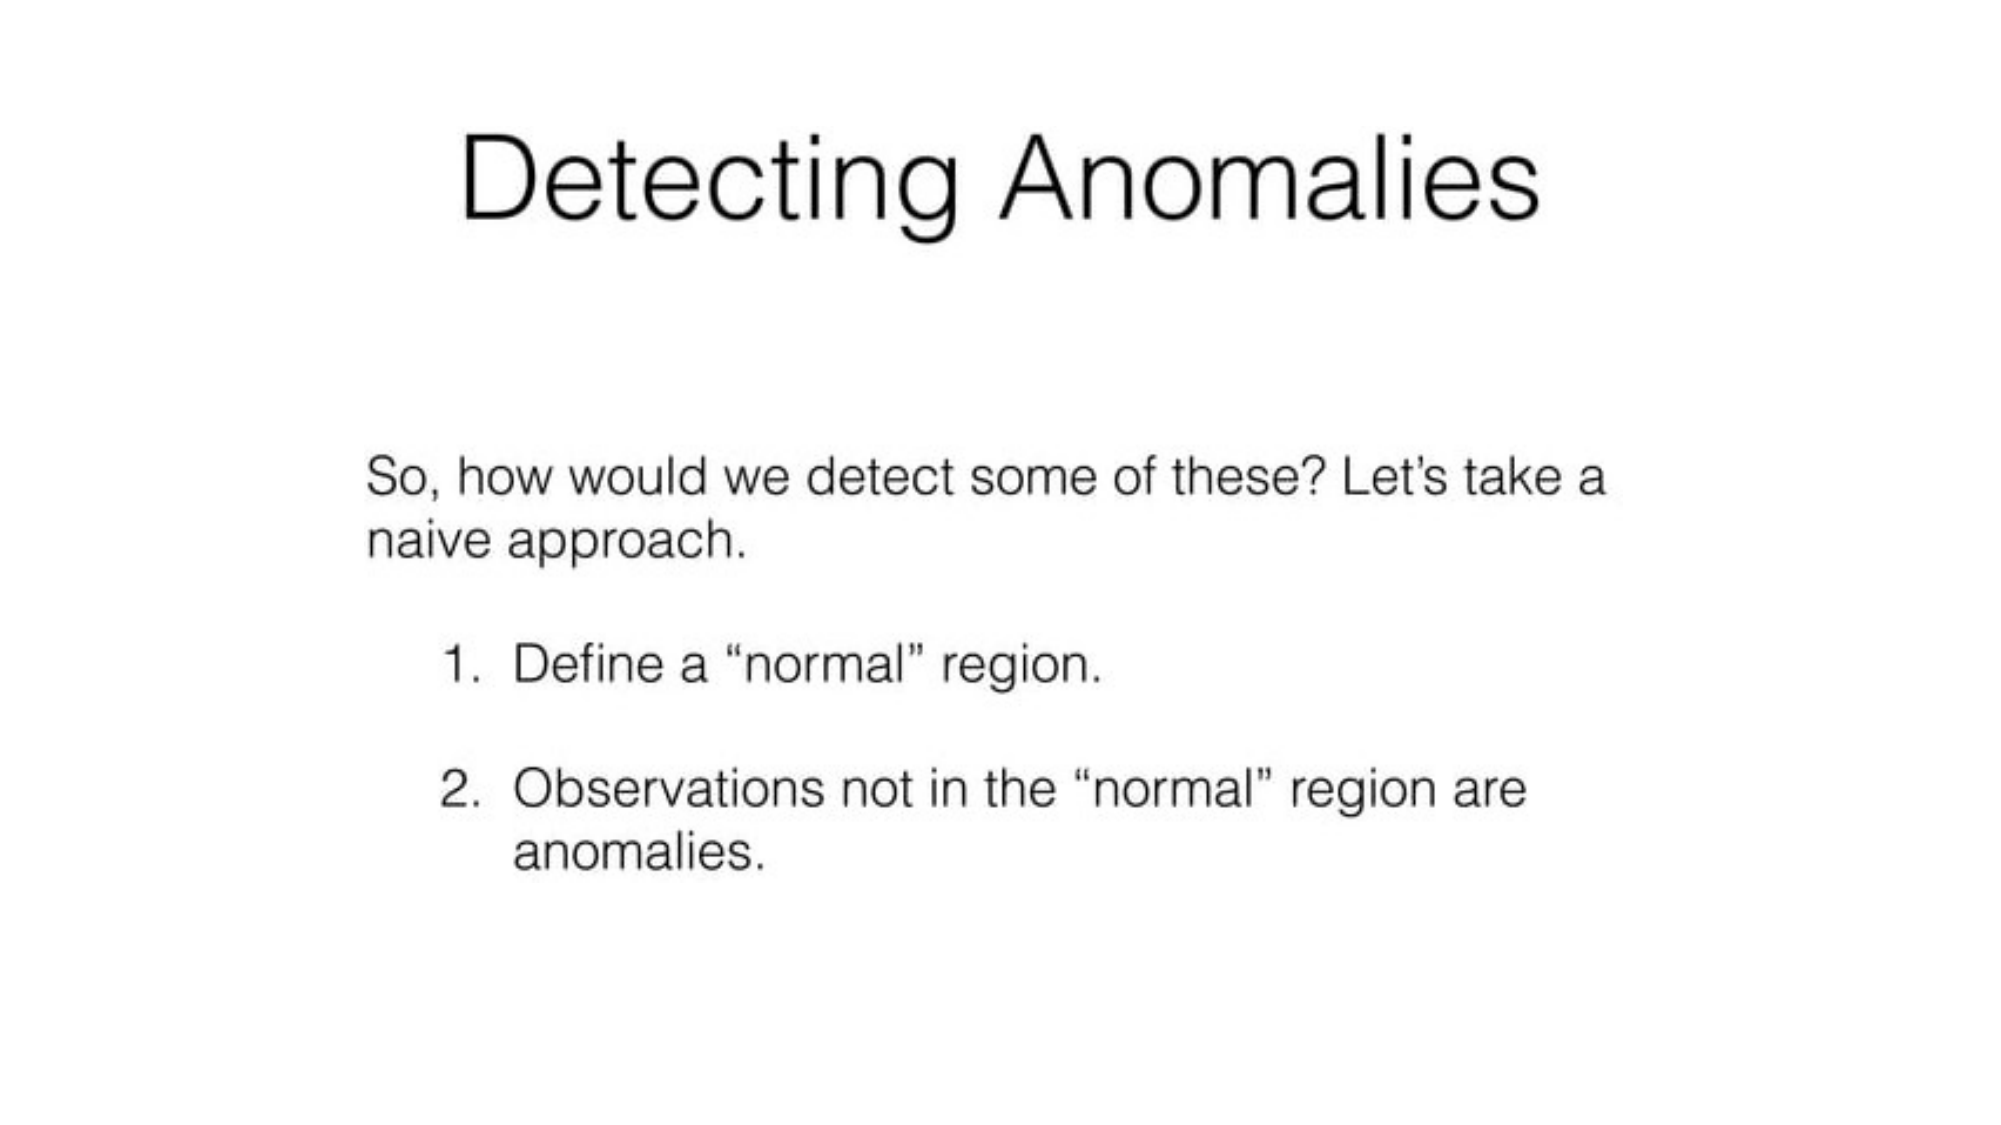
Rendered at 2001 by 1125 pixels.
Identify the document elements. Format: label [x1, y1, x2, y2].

picture [364, 126, 1623, 883]
